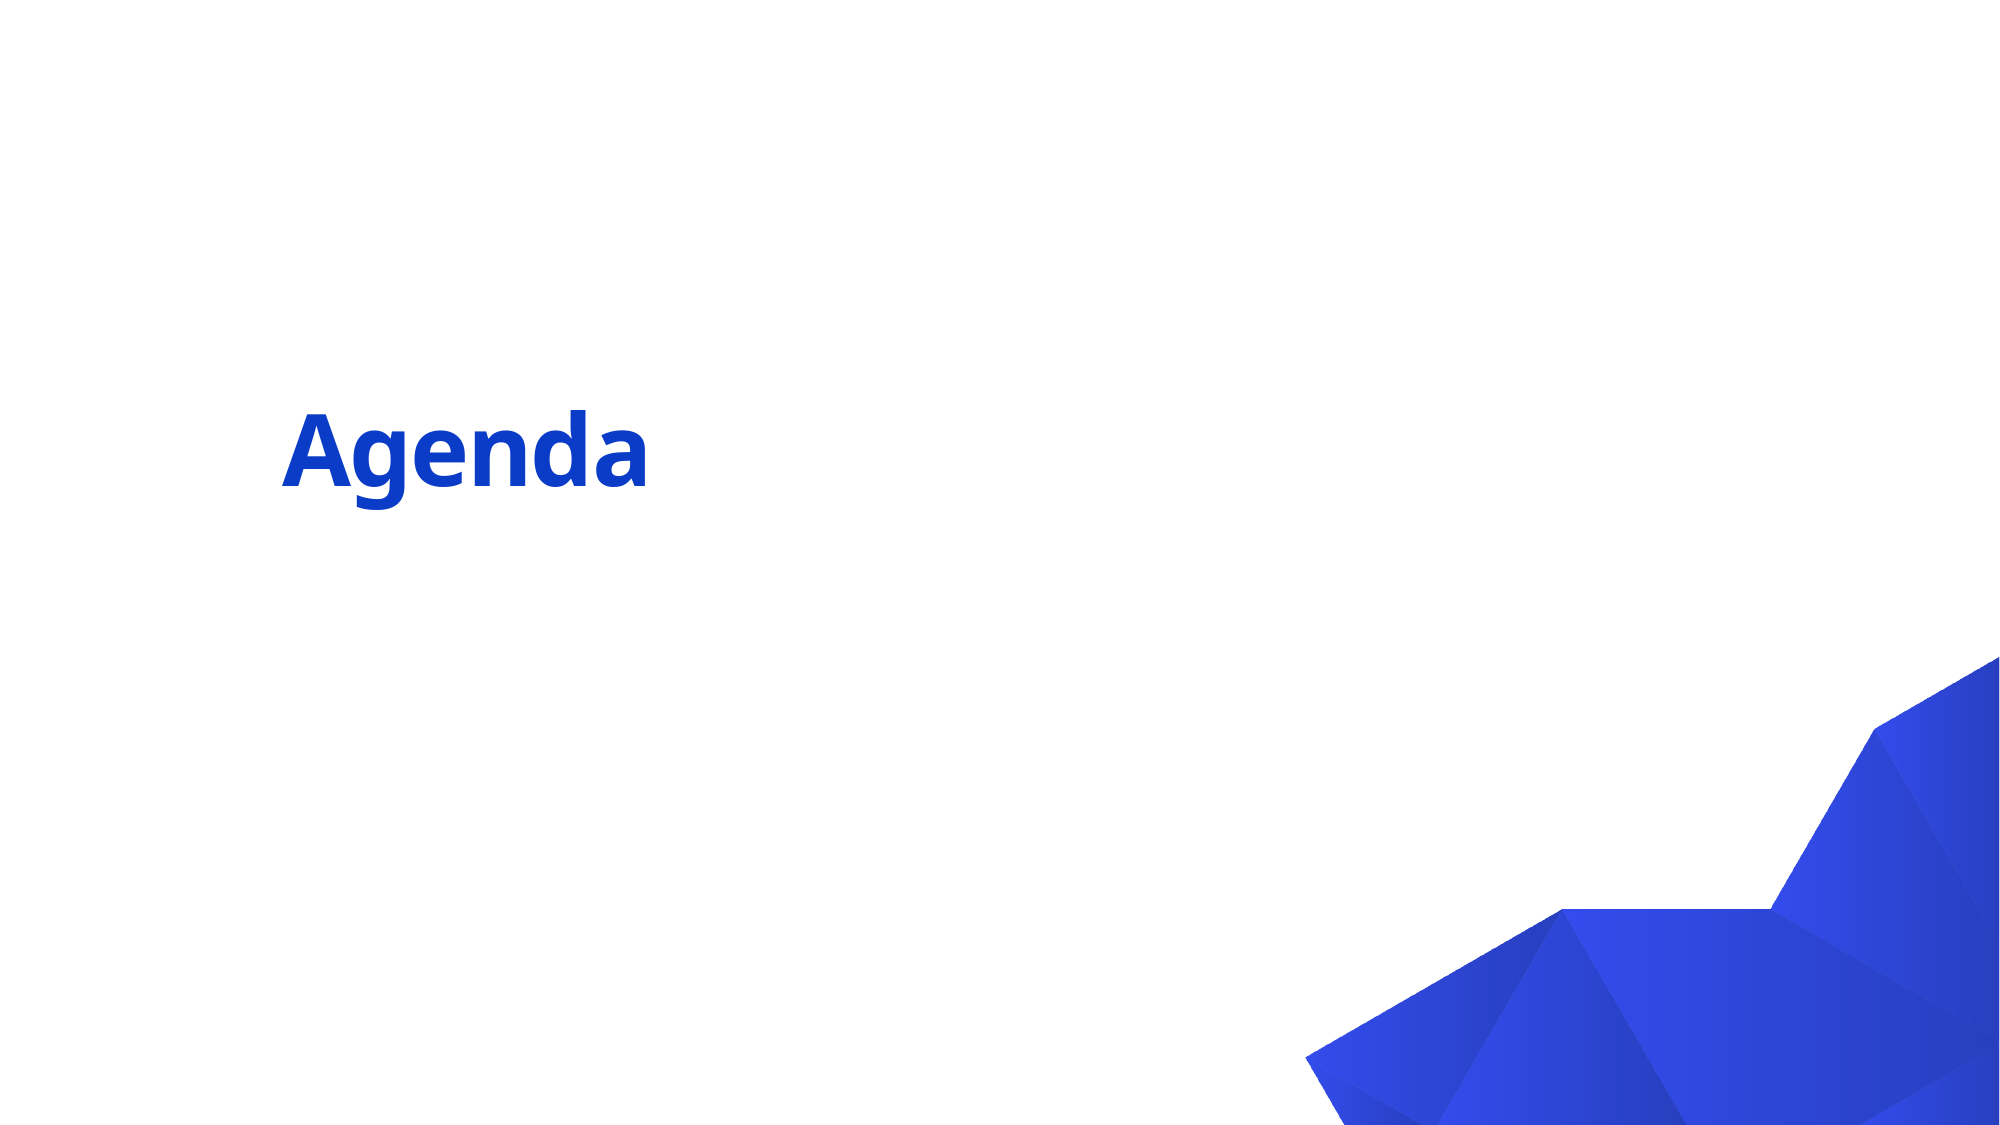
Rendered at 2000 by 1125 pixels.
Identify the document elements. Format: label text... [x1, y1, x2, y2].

title Agenda [267, 393, 1686, 754]
picture [1305, 656, 2000, 1125]
